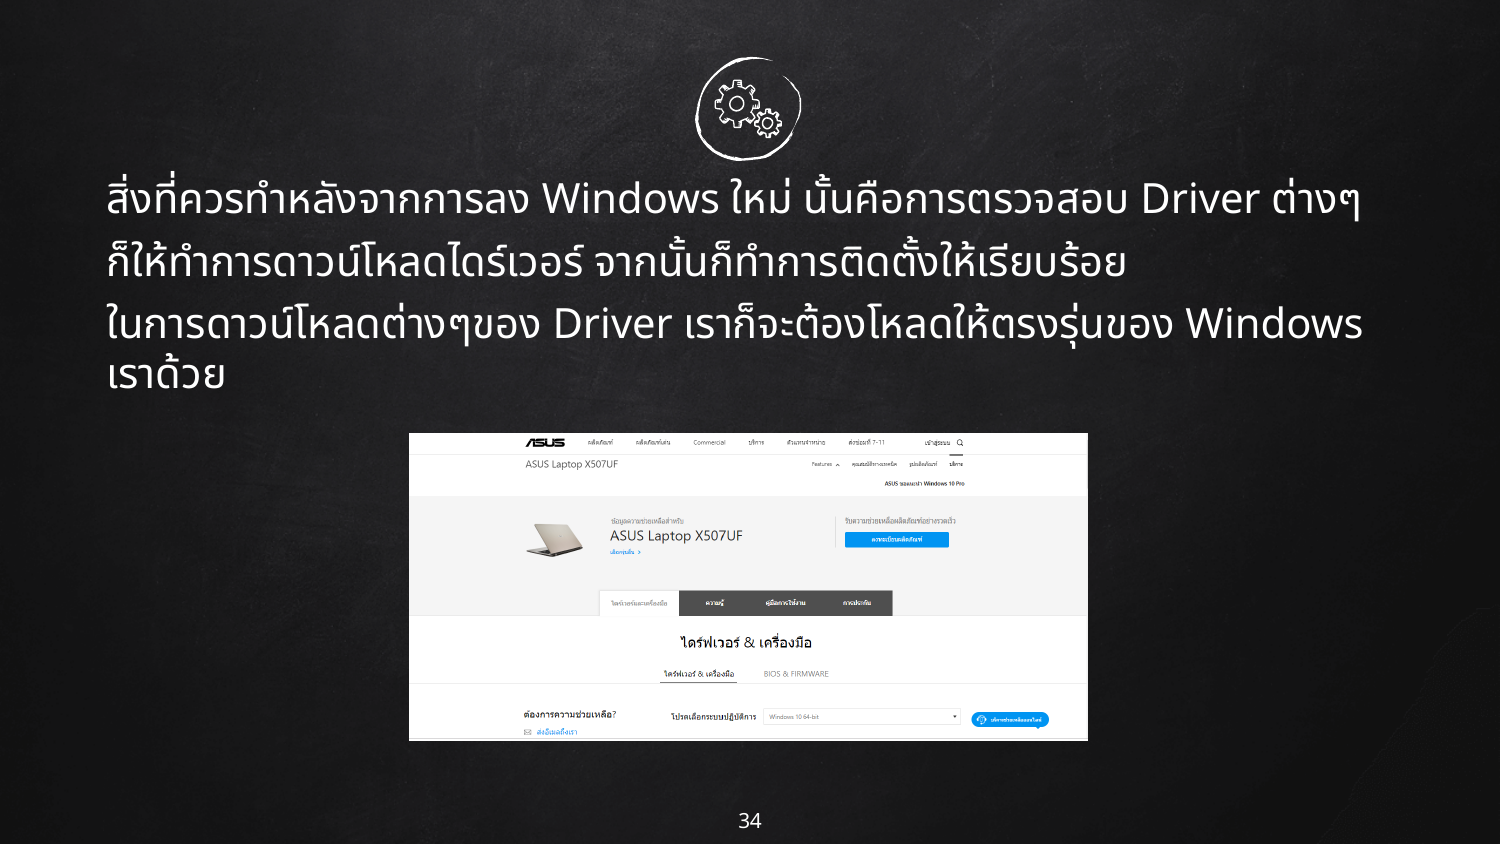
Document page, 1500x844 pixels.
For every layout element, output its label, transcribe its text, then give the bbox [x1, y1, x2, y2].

text_box [714, 79, 782, 139]
text_box [695, 56, 802, 161]
picture [408, 433, 1088, 742]
slide_number 34 [705, 792, 795, 844]
list สิ่งที่ควรทำหลังจากการลง Windows ใหม่ นั้นคือการตรวจสอบ Driver ต่างๆ ก็ให้ทำการดาวน์โหลดไดร์เวอร์ จากนั้นก็ทำการติดตั้งให้เรียบร้อย ในการดาวน์โหลดต่างๆของ Driver เราก็จะต้องโหลดให้ตรงรุ่นของ Windows เราด้วย [75, 32, 1425, 800]
picture [0, 0, 1500, 844]
